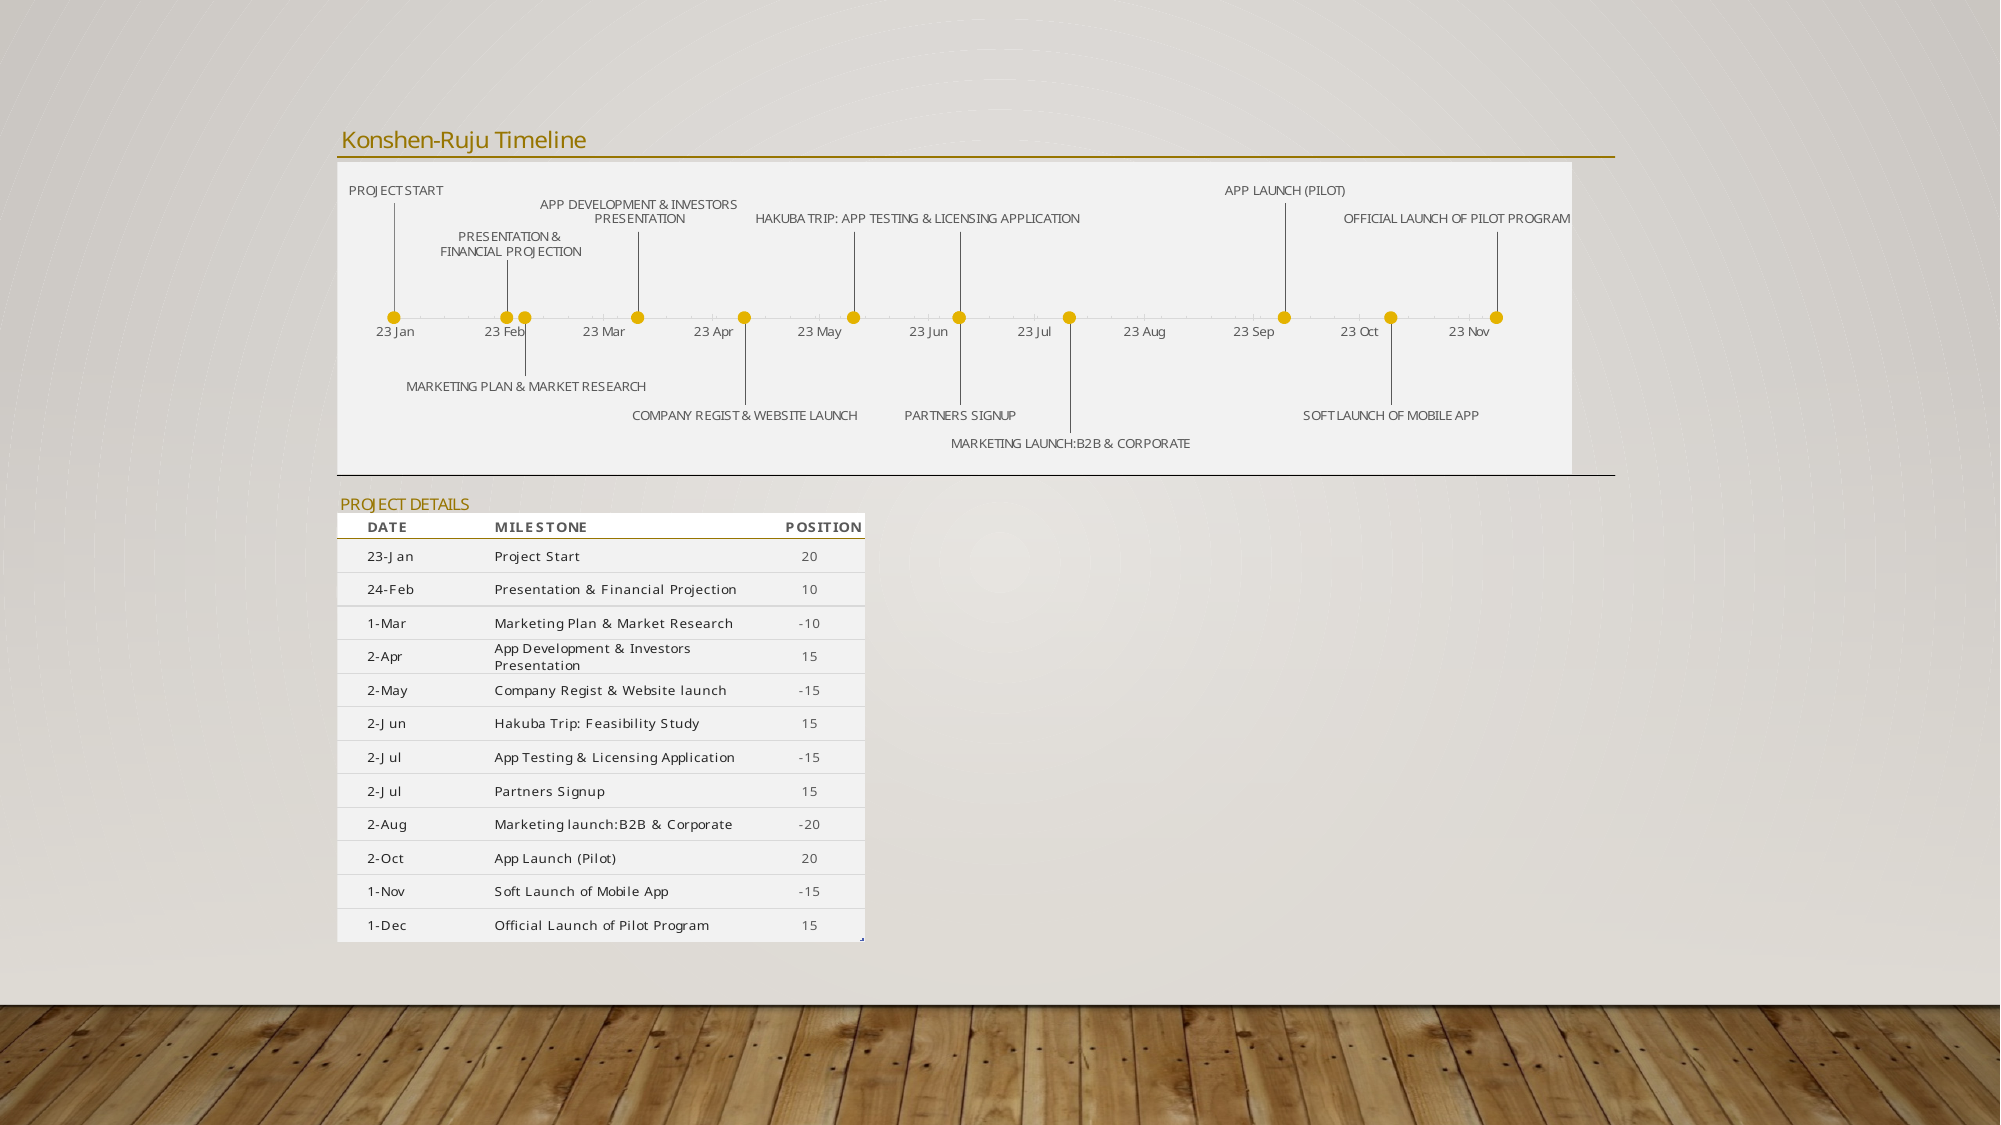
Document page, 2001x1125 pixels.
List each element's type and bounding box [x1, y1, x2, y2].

text_box [336, 117, 1617, 976]
picture [0, 1005, 2000, 1125]
